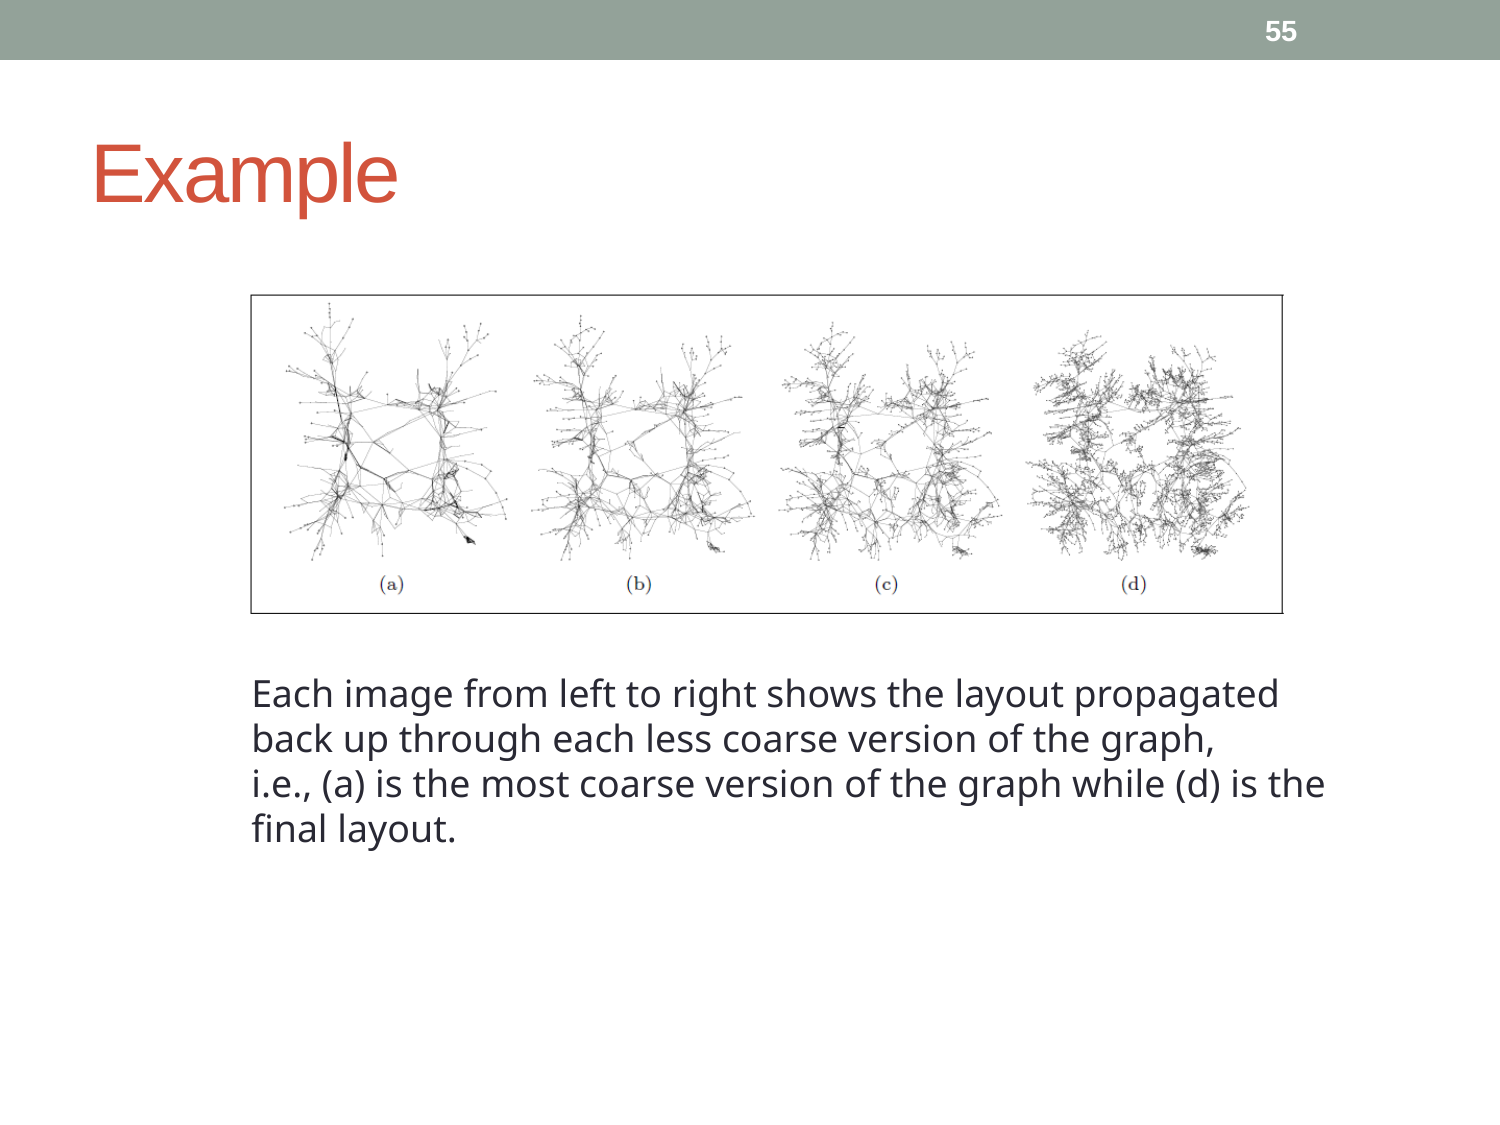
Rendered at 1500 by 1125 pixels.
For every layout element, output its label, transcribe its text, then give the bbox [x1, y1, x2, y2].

picture [237, 280, 1289, 615]
slide_number 55 [1250, 3, 1425, 57]
text_box Each image from left to right shows the layout propagated back up through each less coarse version of the graph, i.e., (a) is the most coarse version of the graph while (d) is the final layout. [236, 662, 1363, 858]
title Example [75, 87, 1425, 250]
